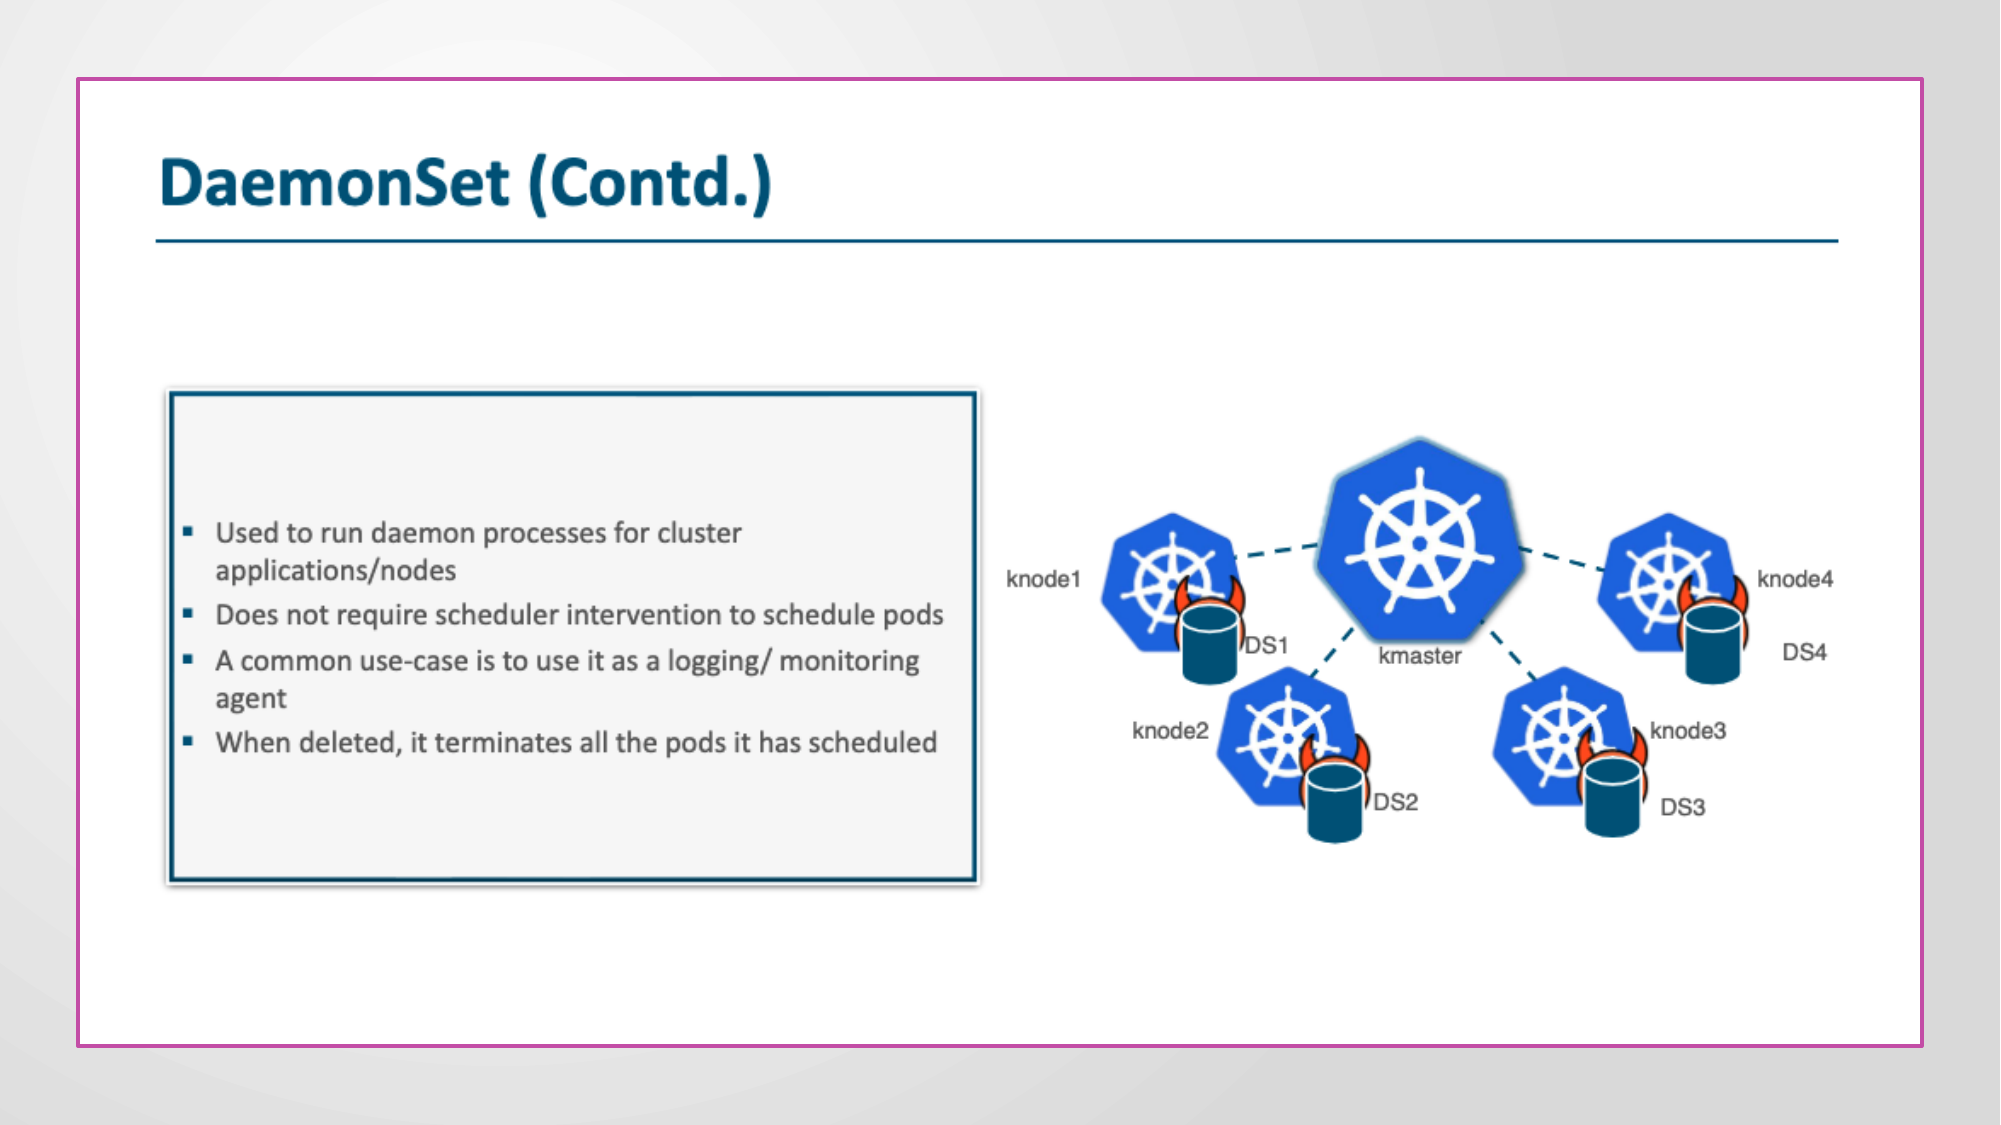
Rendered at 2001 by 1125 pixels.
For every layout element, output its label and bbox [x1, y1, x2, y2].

text_box [0, 0, 2000, 1125]
text_box [76, 77, 1924, 1048]
picture [104, 104, 1895, 1020]
